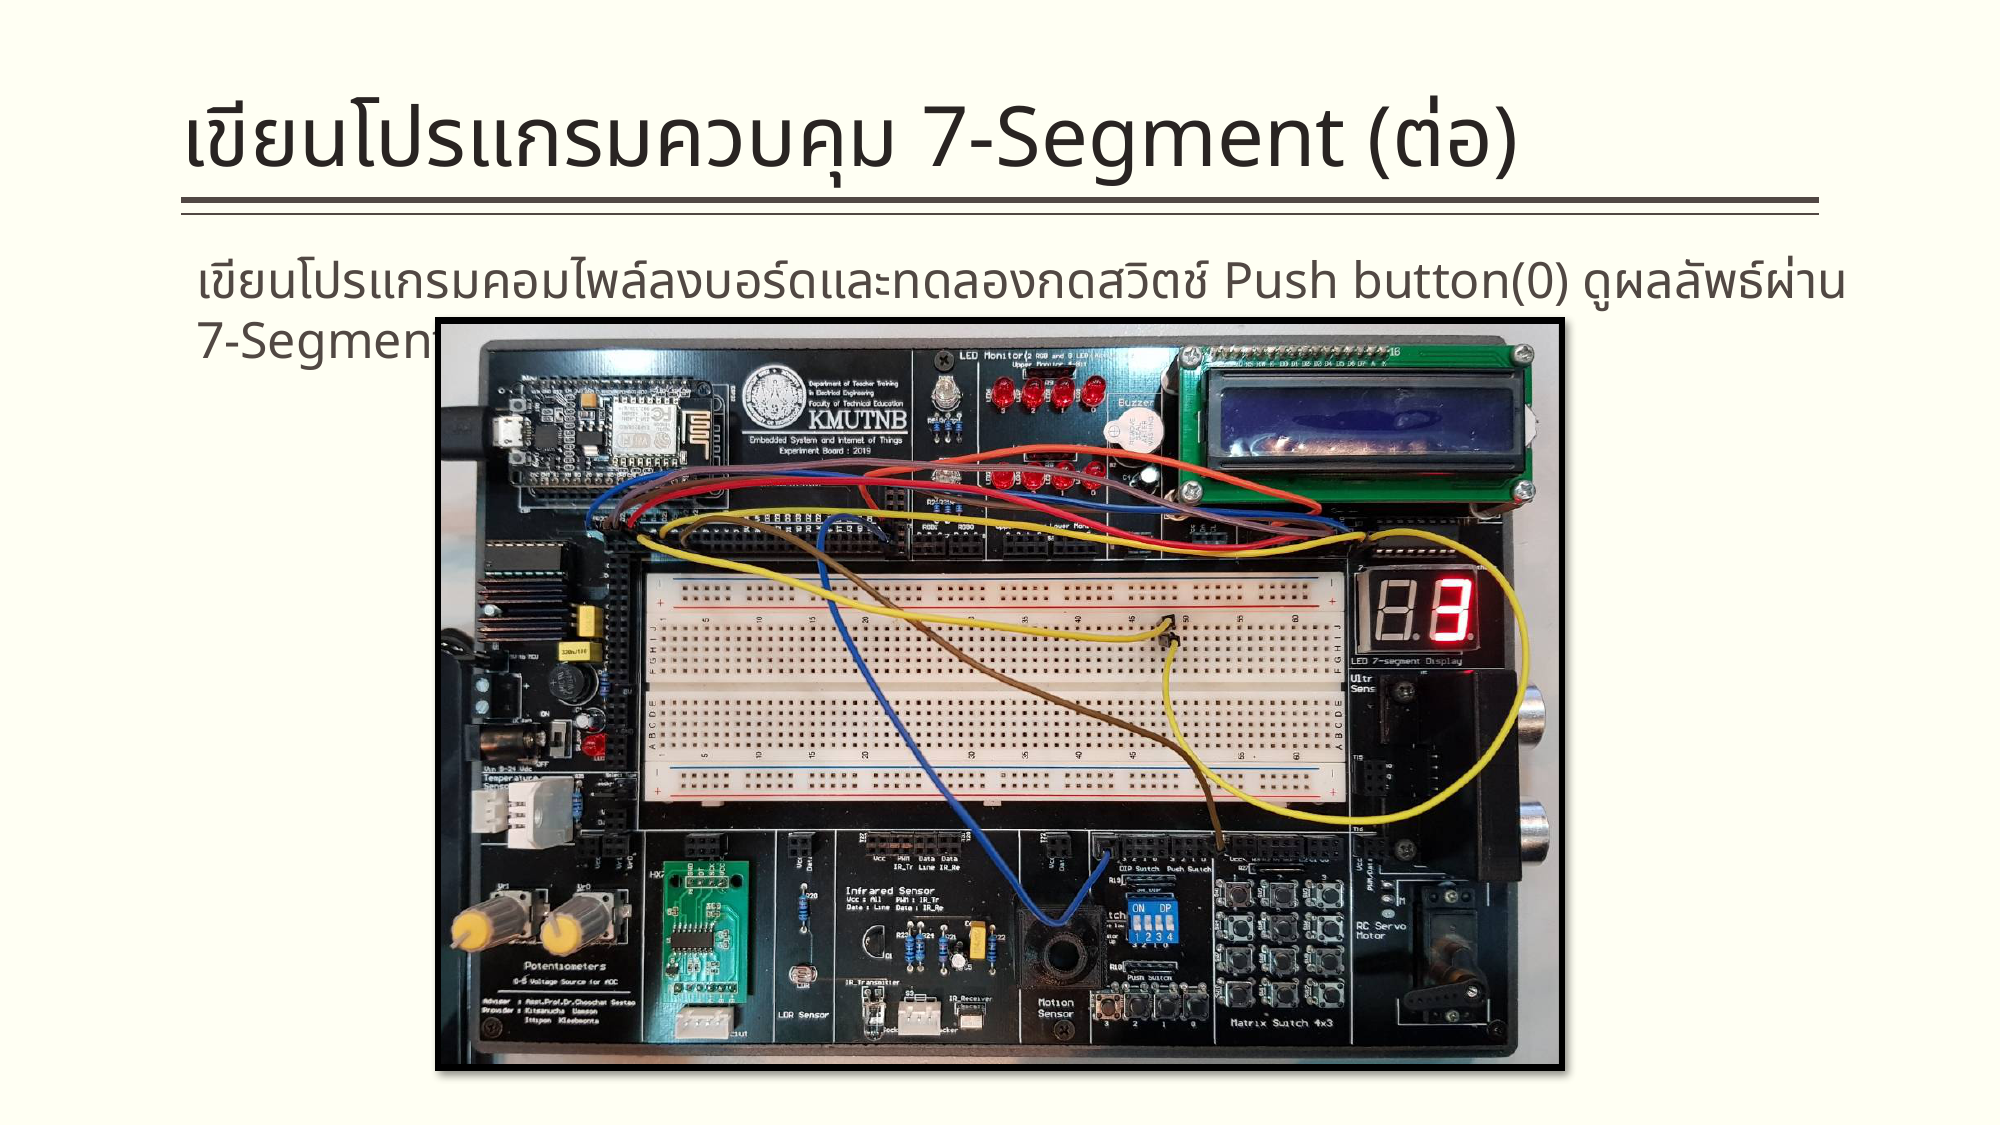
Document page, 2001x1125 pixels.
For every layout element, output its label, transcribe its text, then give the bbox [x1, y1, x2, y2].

picture [440, 323, 1559, 1065]
title เขียนโปรแกรมควบคุม 7-Segment (ต่อ) [181, 12, 1819, 193]
text_box เขียนโปรแกรมคอมไพล์ลงบอร์ดและทดลองกดสวิตช์ Push button(0) ดูผลลัพธ์ผ่าน 7-Segment [181, 241, 1913, 376]
